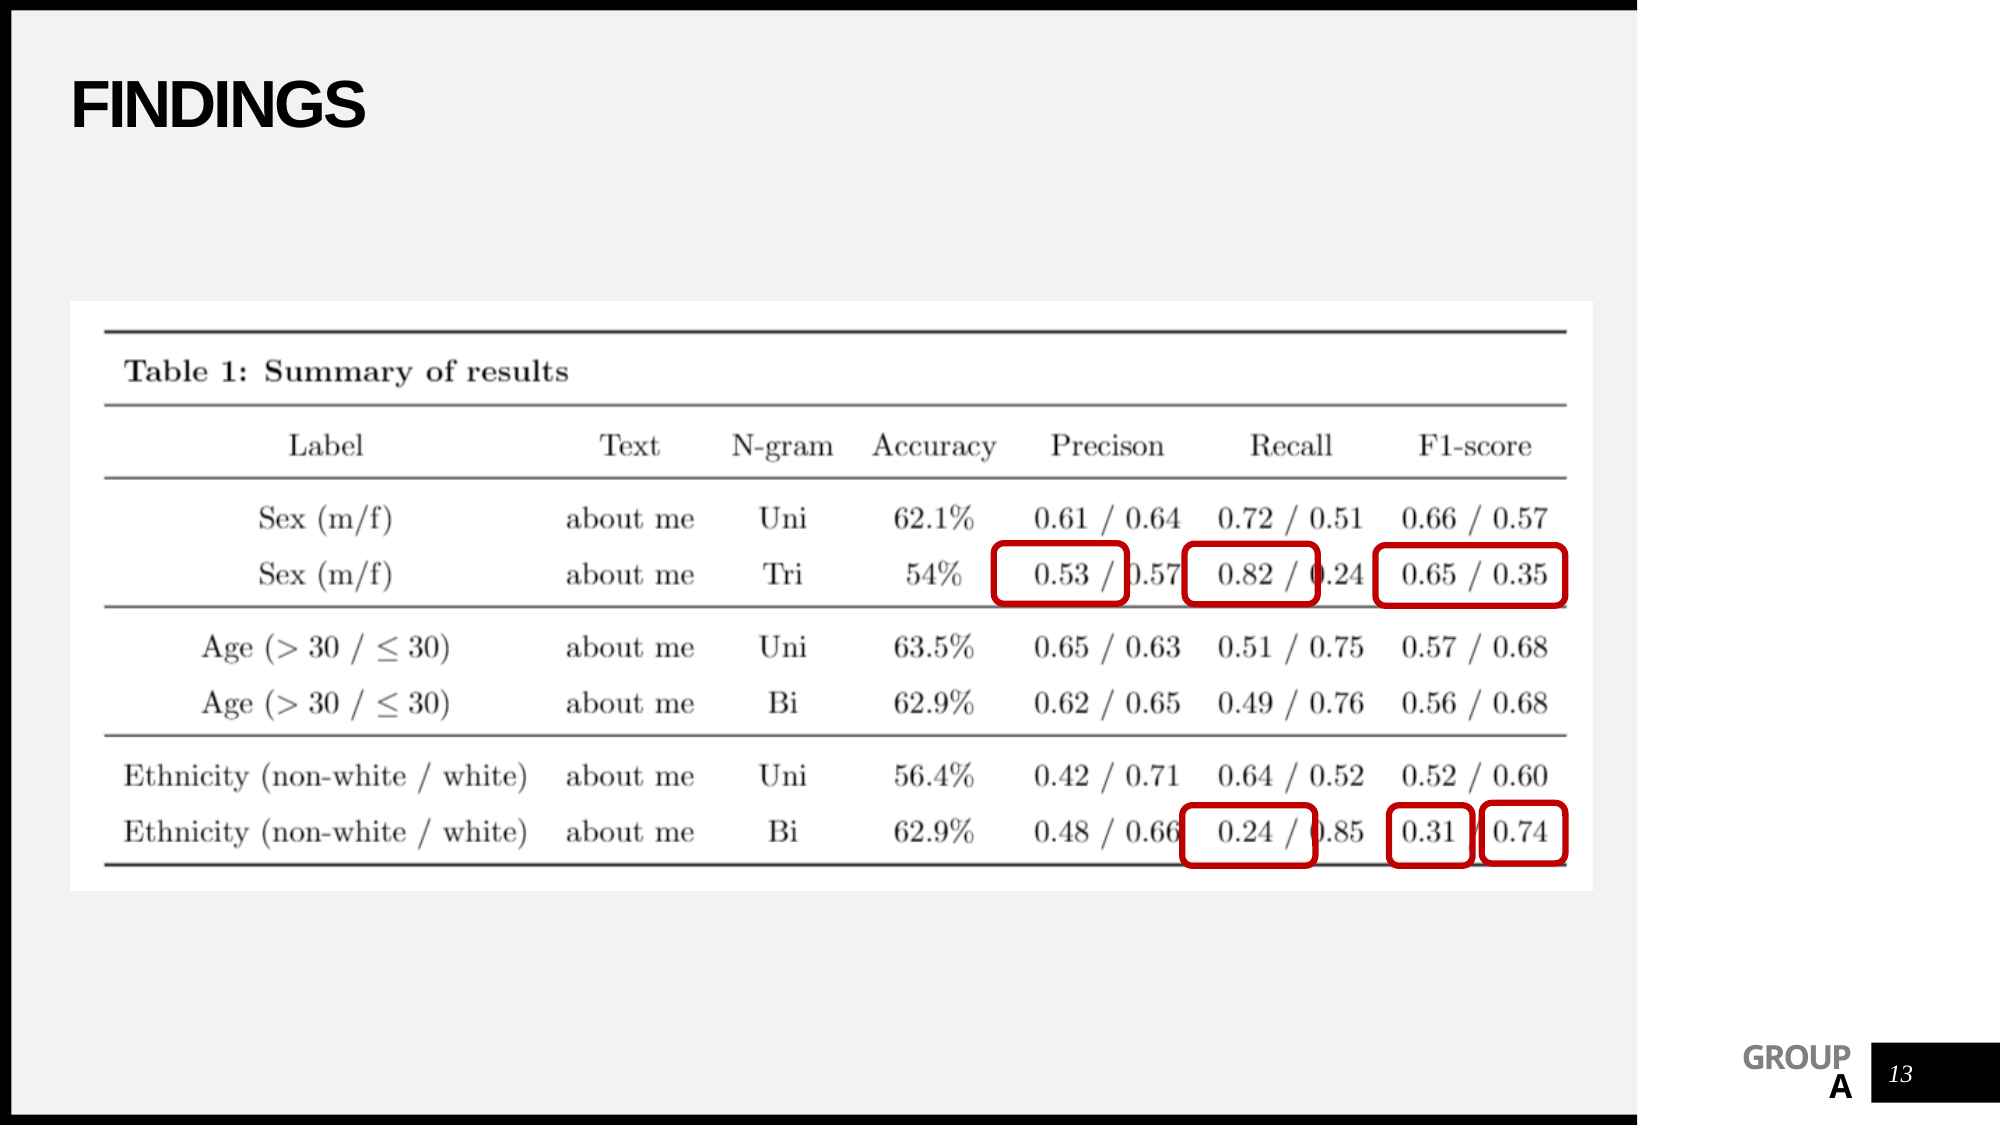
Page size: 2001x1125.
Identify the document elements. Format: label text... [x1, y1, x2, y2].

slide_number 13 [1877, 1050, 1924, 1096]
title FINDINGS [70, 70, 1569, 142]
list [70, 301, 1593, 891]
